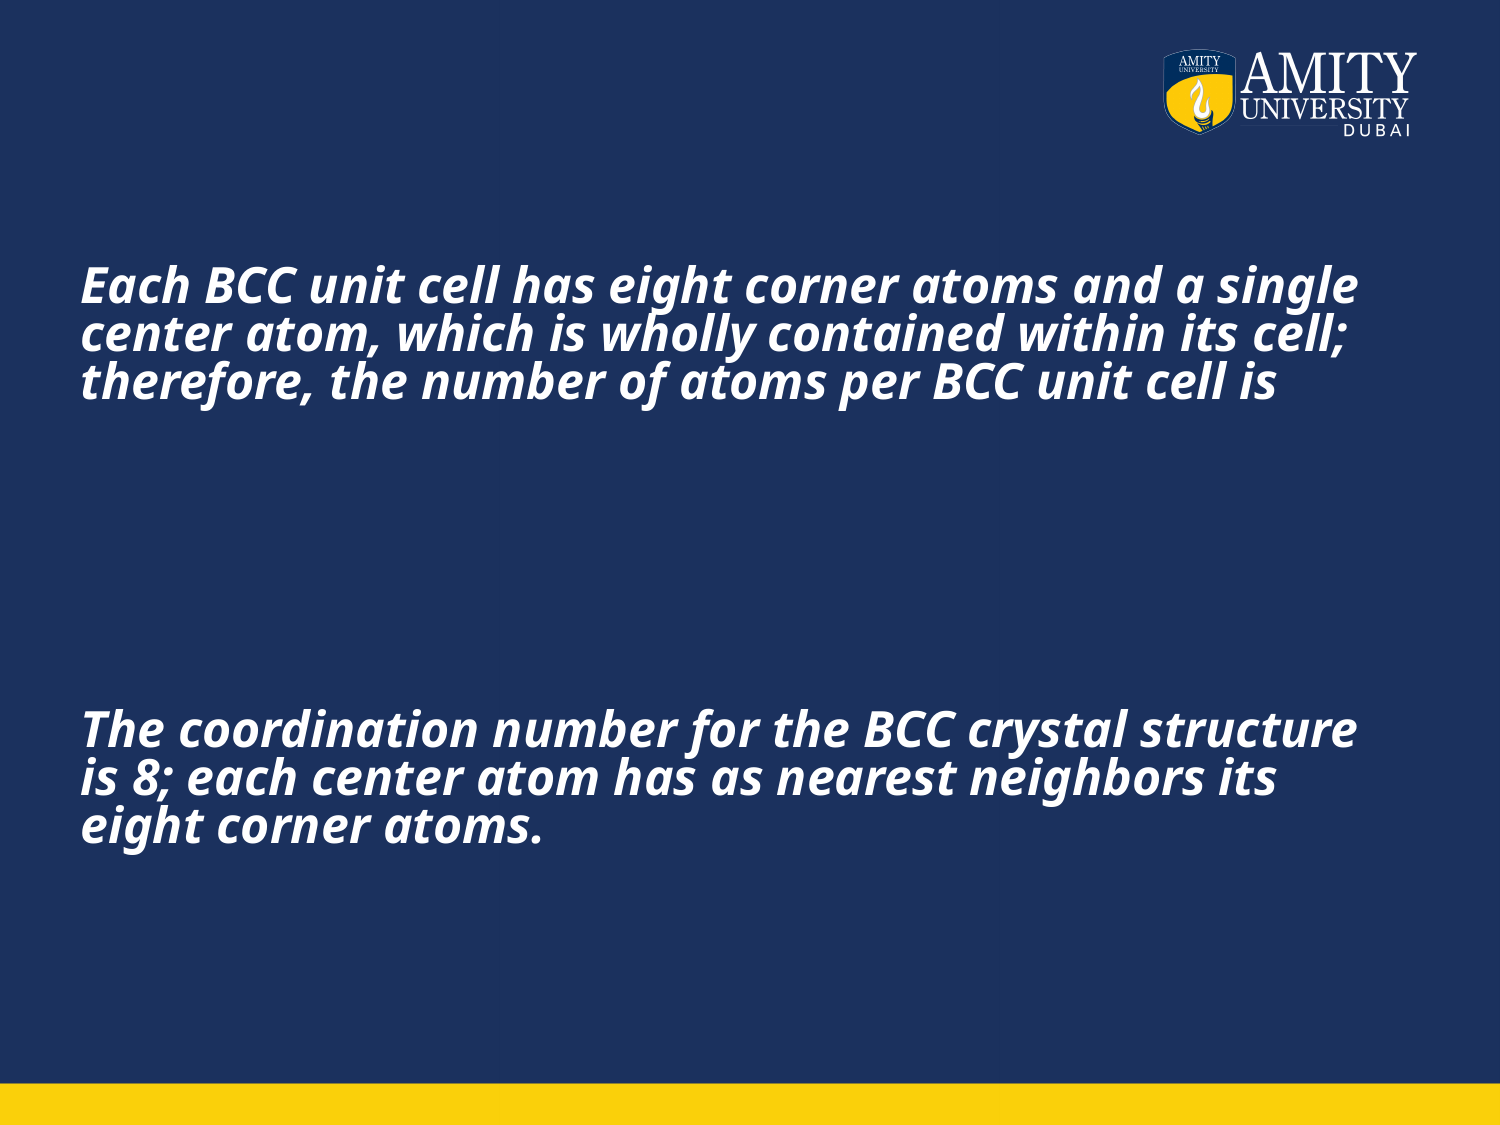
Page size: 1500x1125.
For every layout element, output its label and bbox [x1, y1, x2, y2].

title [65, 116, 1416, 204]
picture [0, 0, 1500, 1125]
